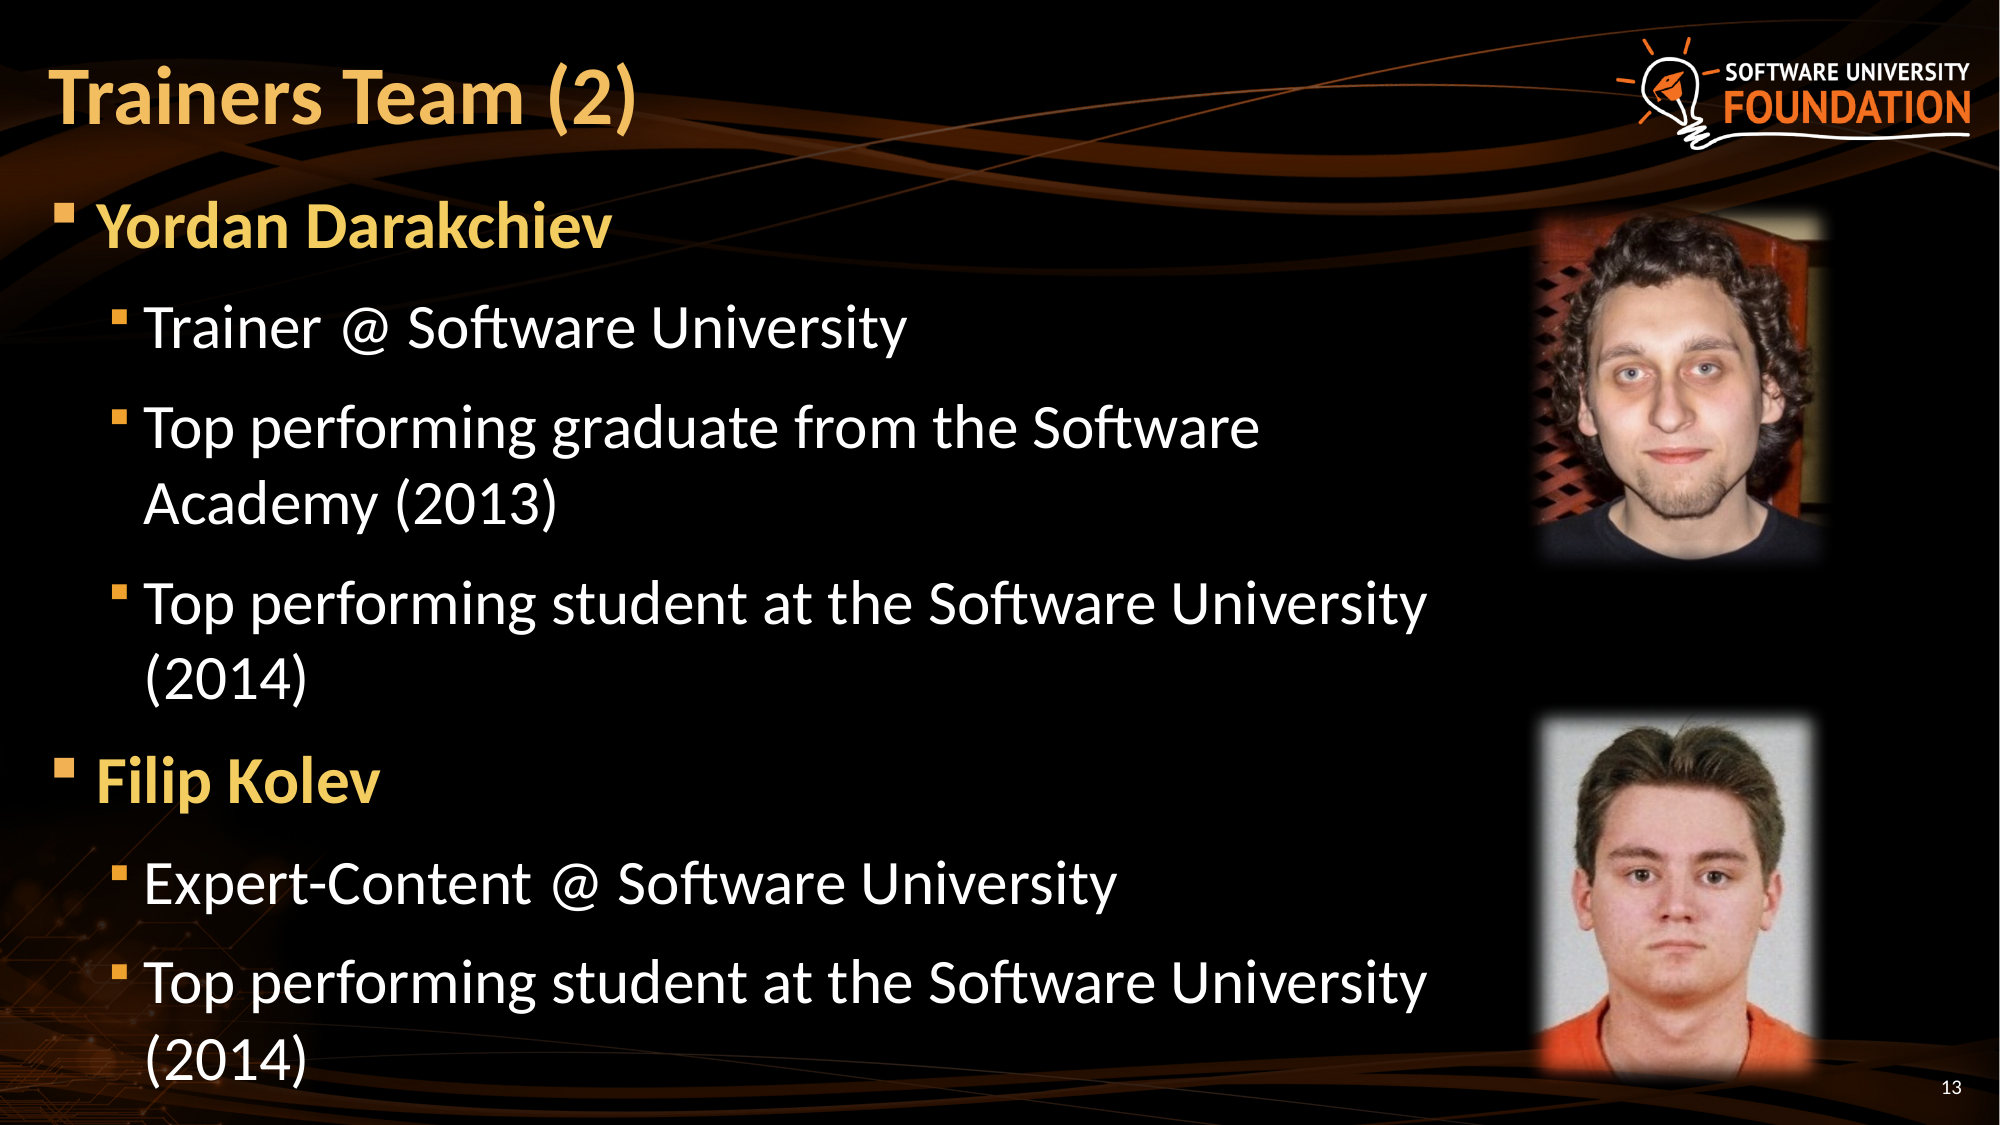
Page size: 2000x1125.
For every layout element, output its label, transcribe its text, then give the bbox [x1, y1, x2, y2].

picture [0, 0, 2000, 1125]
title Trainers Team (2) [30, 6, 1602, 189]
list Yordan Darakchiev Trainer @ Software University Top performing graduate from the Software Academy (2013) Top performing student at the Software University (2014) Filip Kolev Expert-Content @ Software University Top performing student at the Software University (2014) [31, 189, 1475, 1103]
slide_number 13 [1897, 1070, 1968, 1103]
